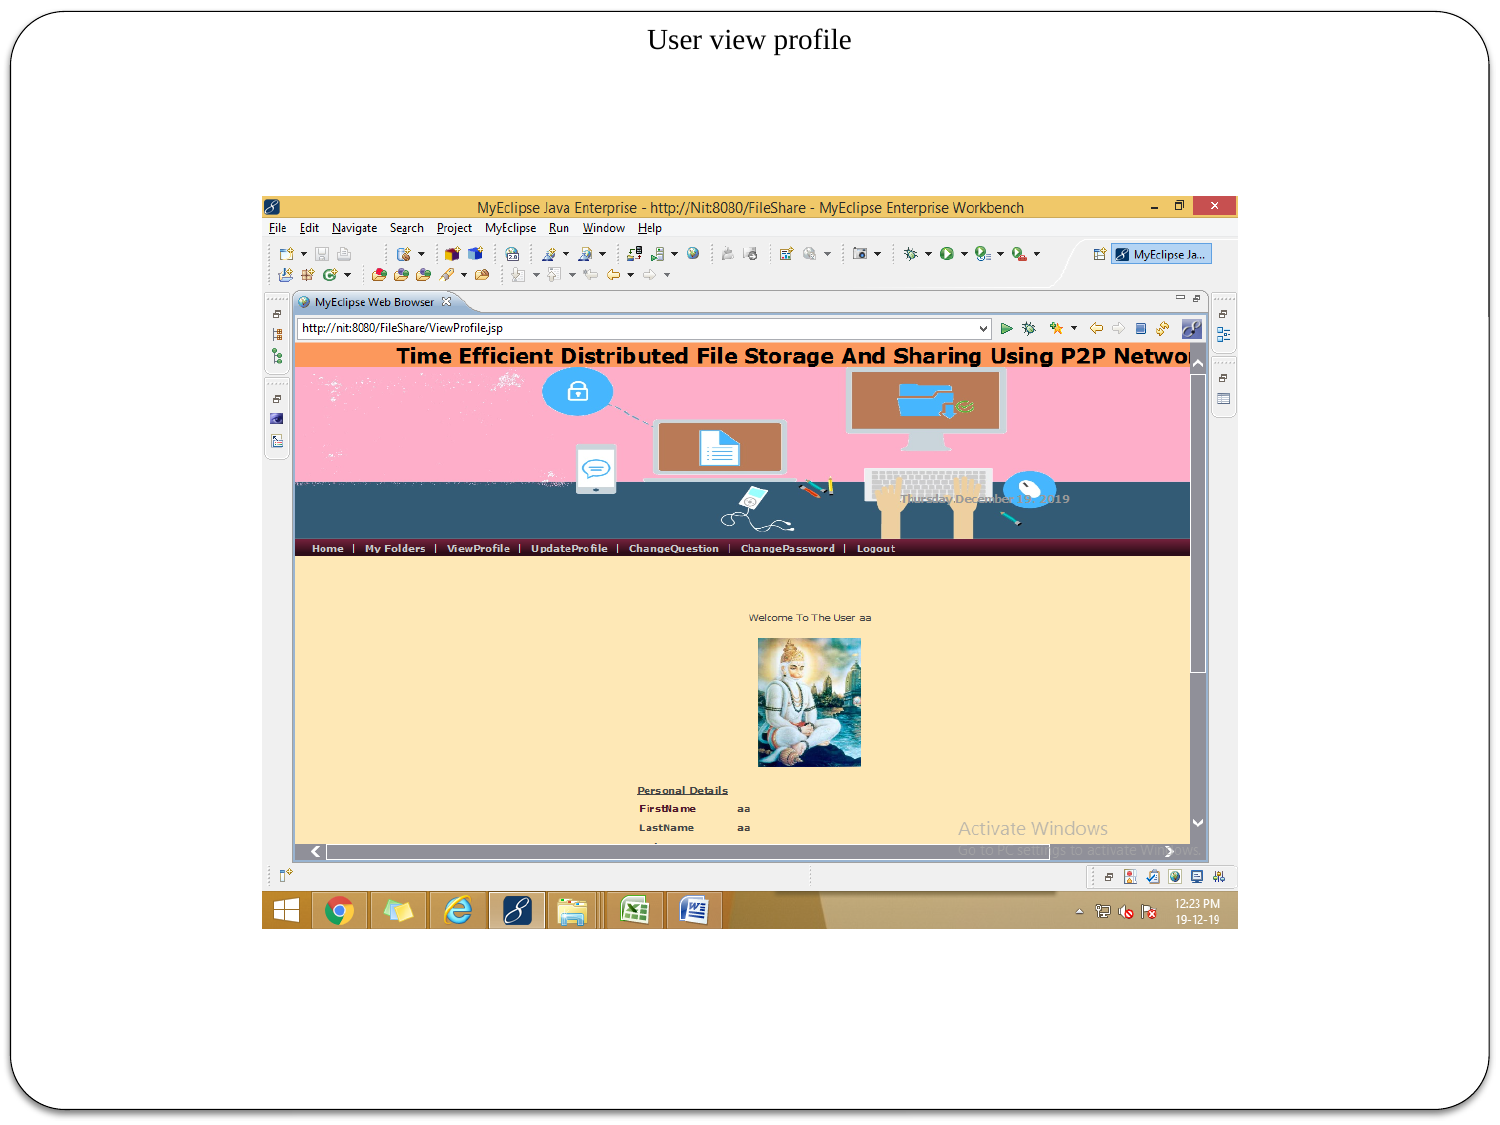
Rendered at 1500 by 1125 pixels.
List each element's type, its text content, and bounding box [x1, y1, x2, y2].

picture [262, 196, 1238, 929]
text_box User view profile [632, 12, 868, 63]
